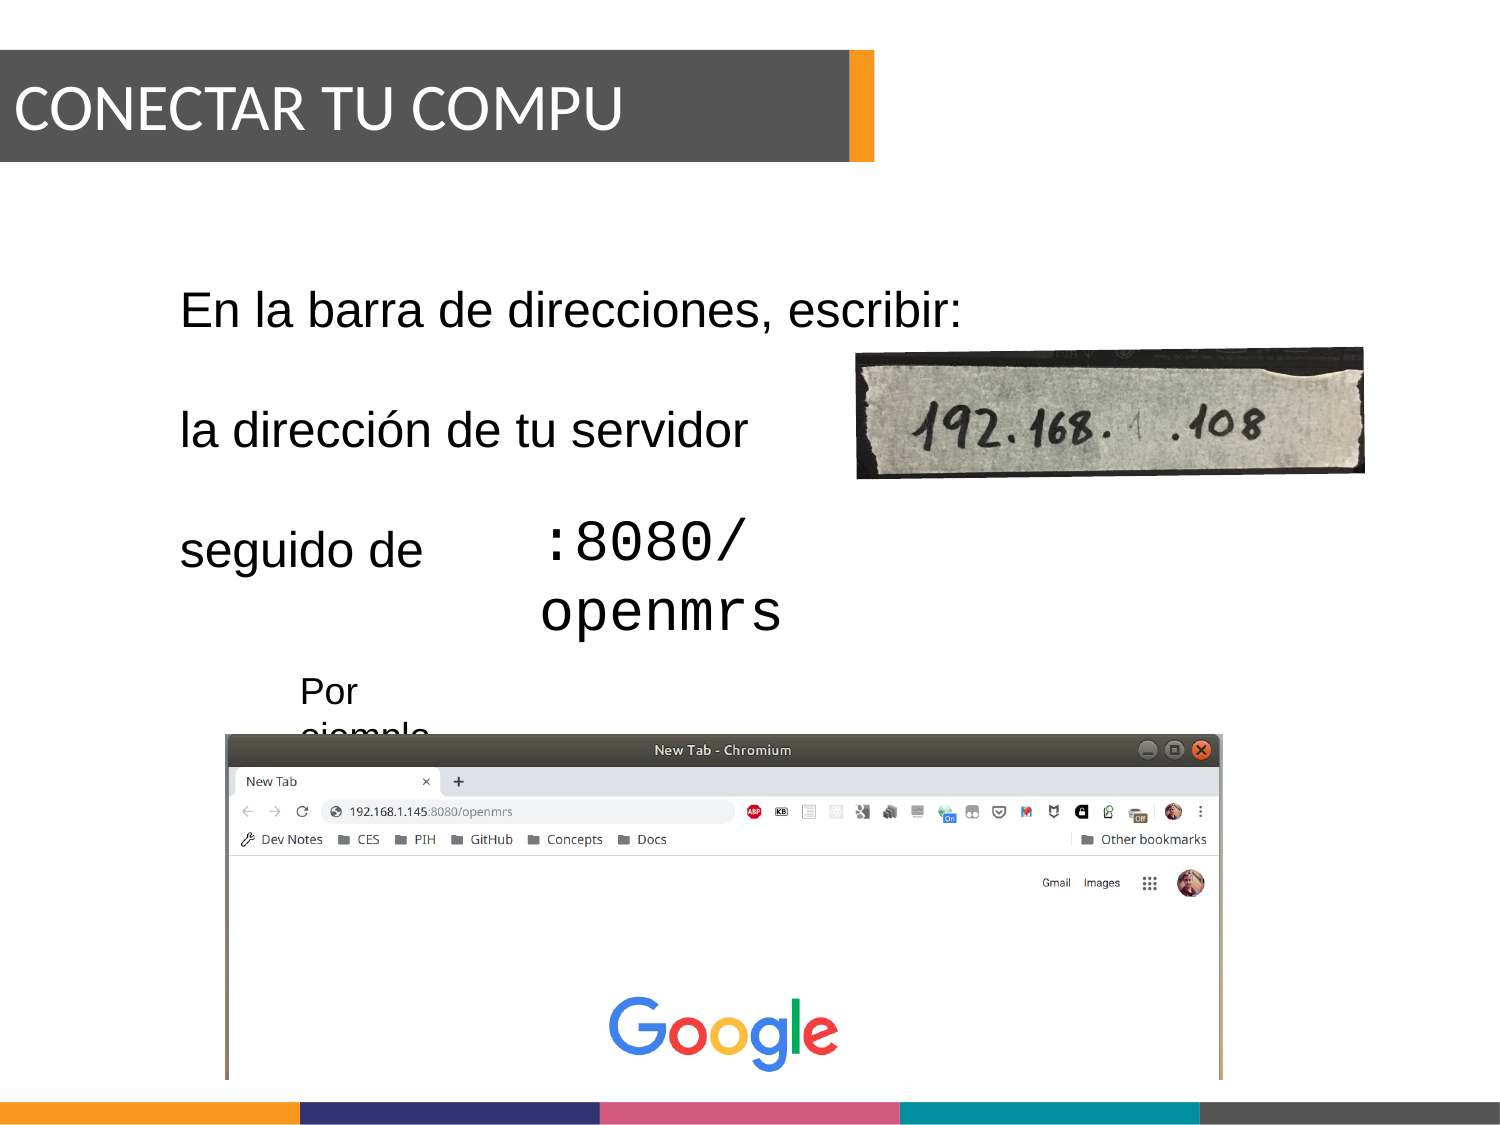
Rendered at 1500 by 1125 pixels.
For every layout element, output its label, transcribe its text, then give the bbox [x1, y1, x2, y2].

text_box [849, 49, 875, 162]
text_box En la barra de direcciones, escribir: la dirección de tu servidor seguido de [164, 269, 1380, 825]
text_box CONECTAR TU COMPU [0, 45, 838, 162]
text_box :8080/openmrs [525, 495, 1010, 576]
picture [224, 734, 1223, 1080]
text_box [838, 49, 849, 162]
text_box Por ejemplo [284, 659, 514, 717]
picture [855, 158, 1365, 668]
